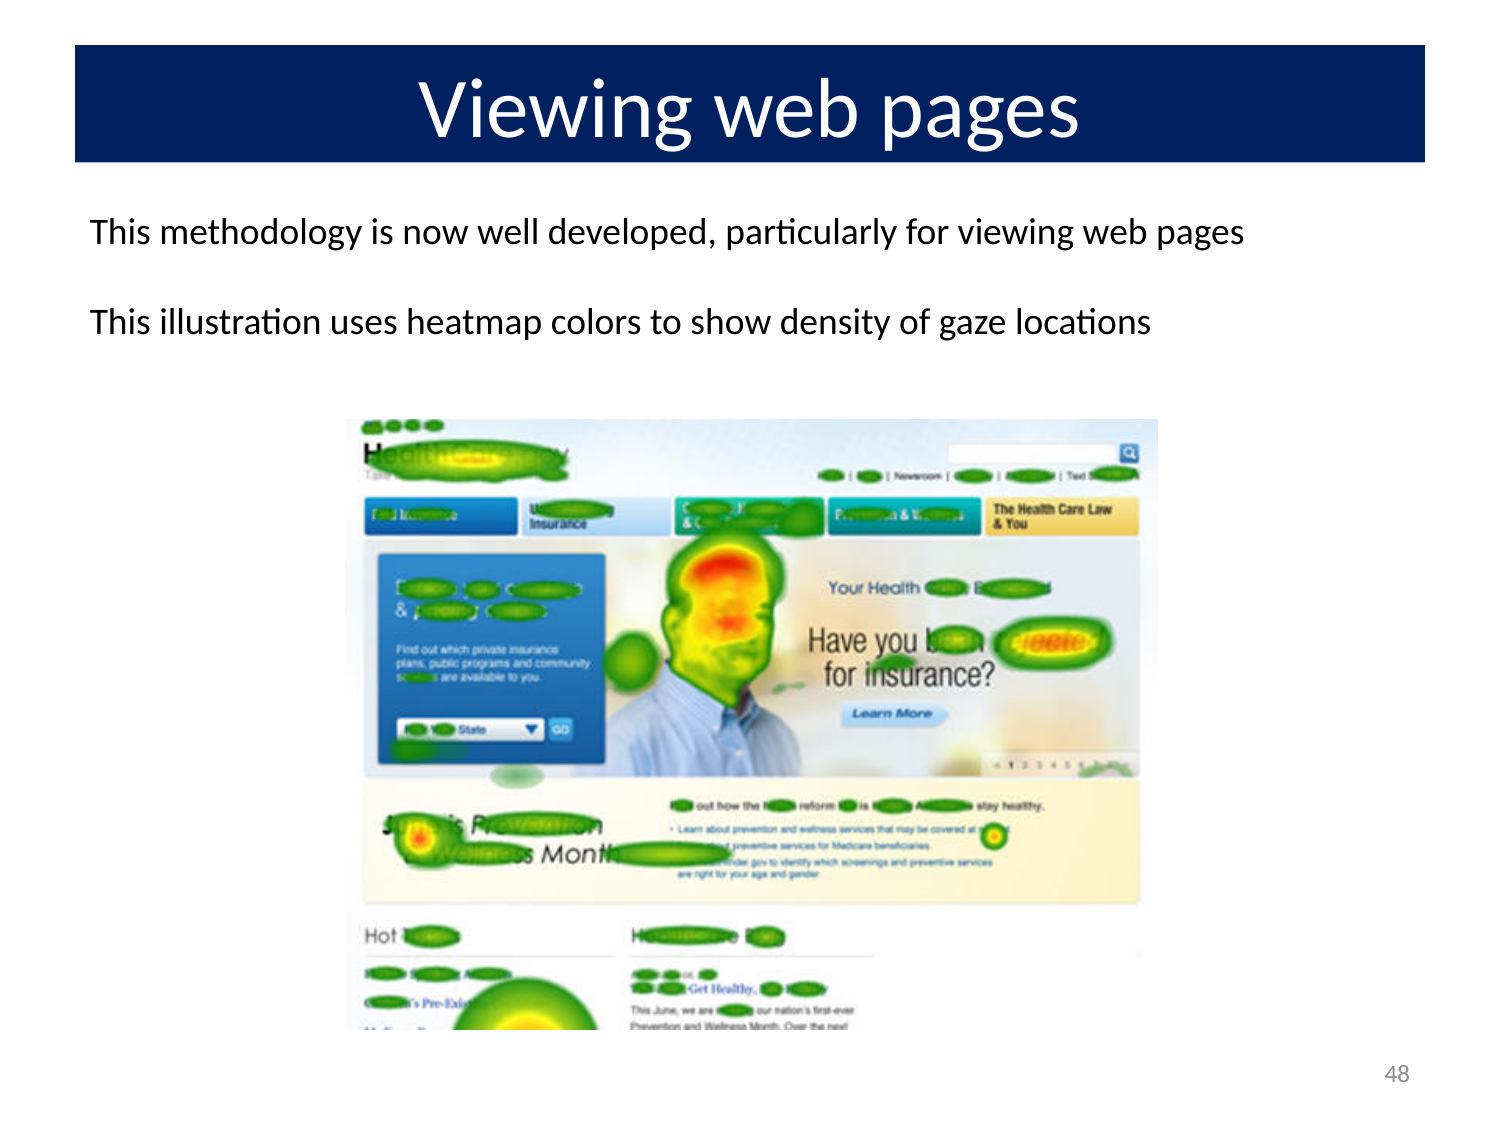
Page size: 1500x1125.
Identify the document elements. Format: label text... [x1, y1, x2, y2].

text_box This methodology is now well developed, particularly for viewing web pages This illustration uses heatmap colors to show density of gaze locations [74, 199, 1425, 350]
slide_number 48 [1074, 1042, 1425, 1103]
title Viewing web pages [75, 45, 1425, 163]
picture [344, 419, 1158, 1030]
